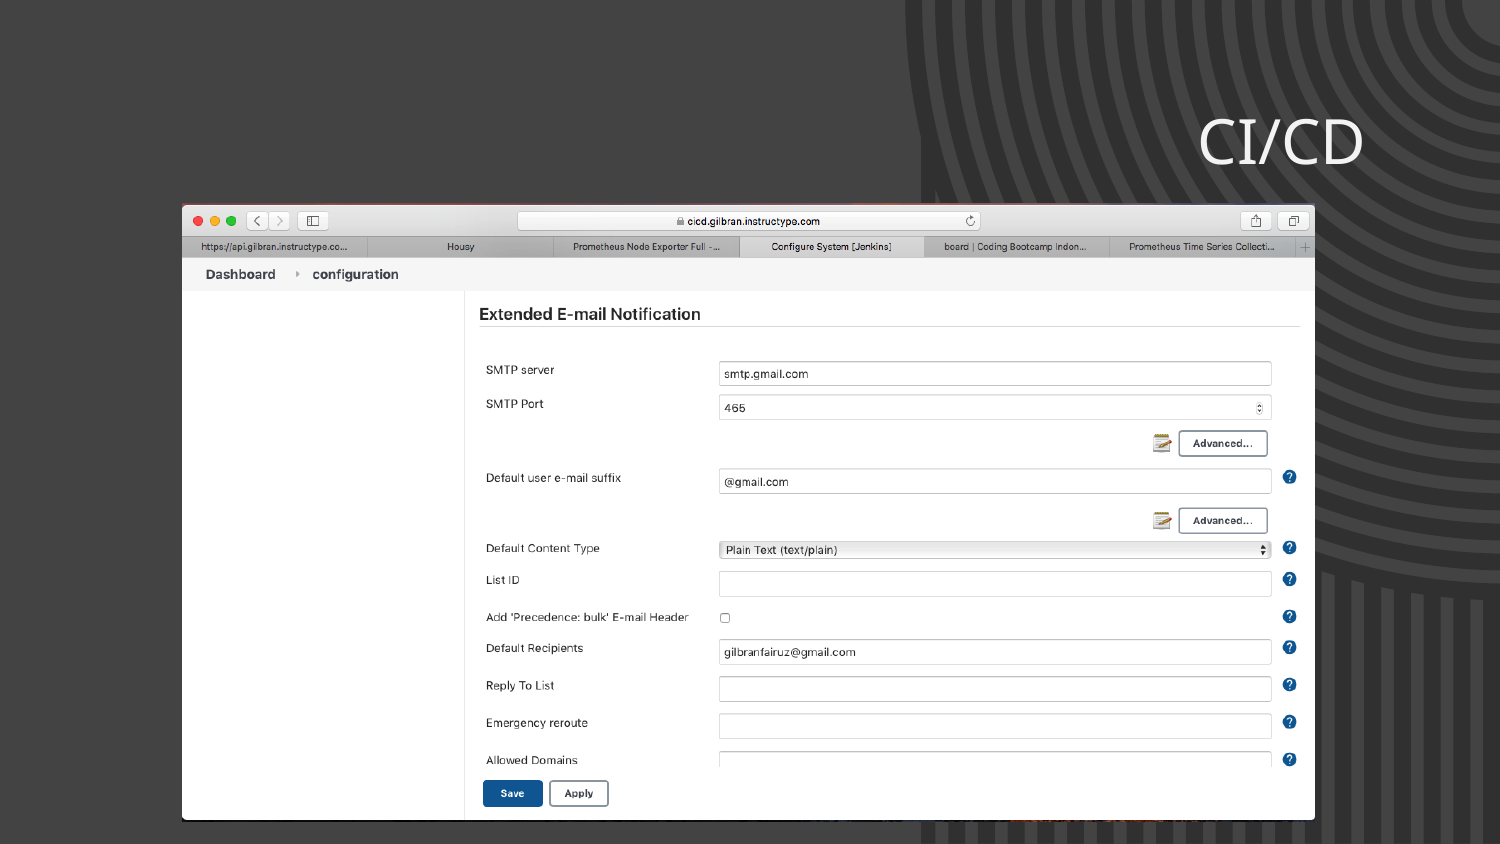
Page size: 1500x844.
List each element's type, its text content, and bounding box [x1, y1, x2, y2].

picture [181, 203, 1315, 822]
title CI/CD [365, 87, 1382, 240]
